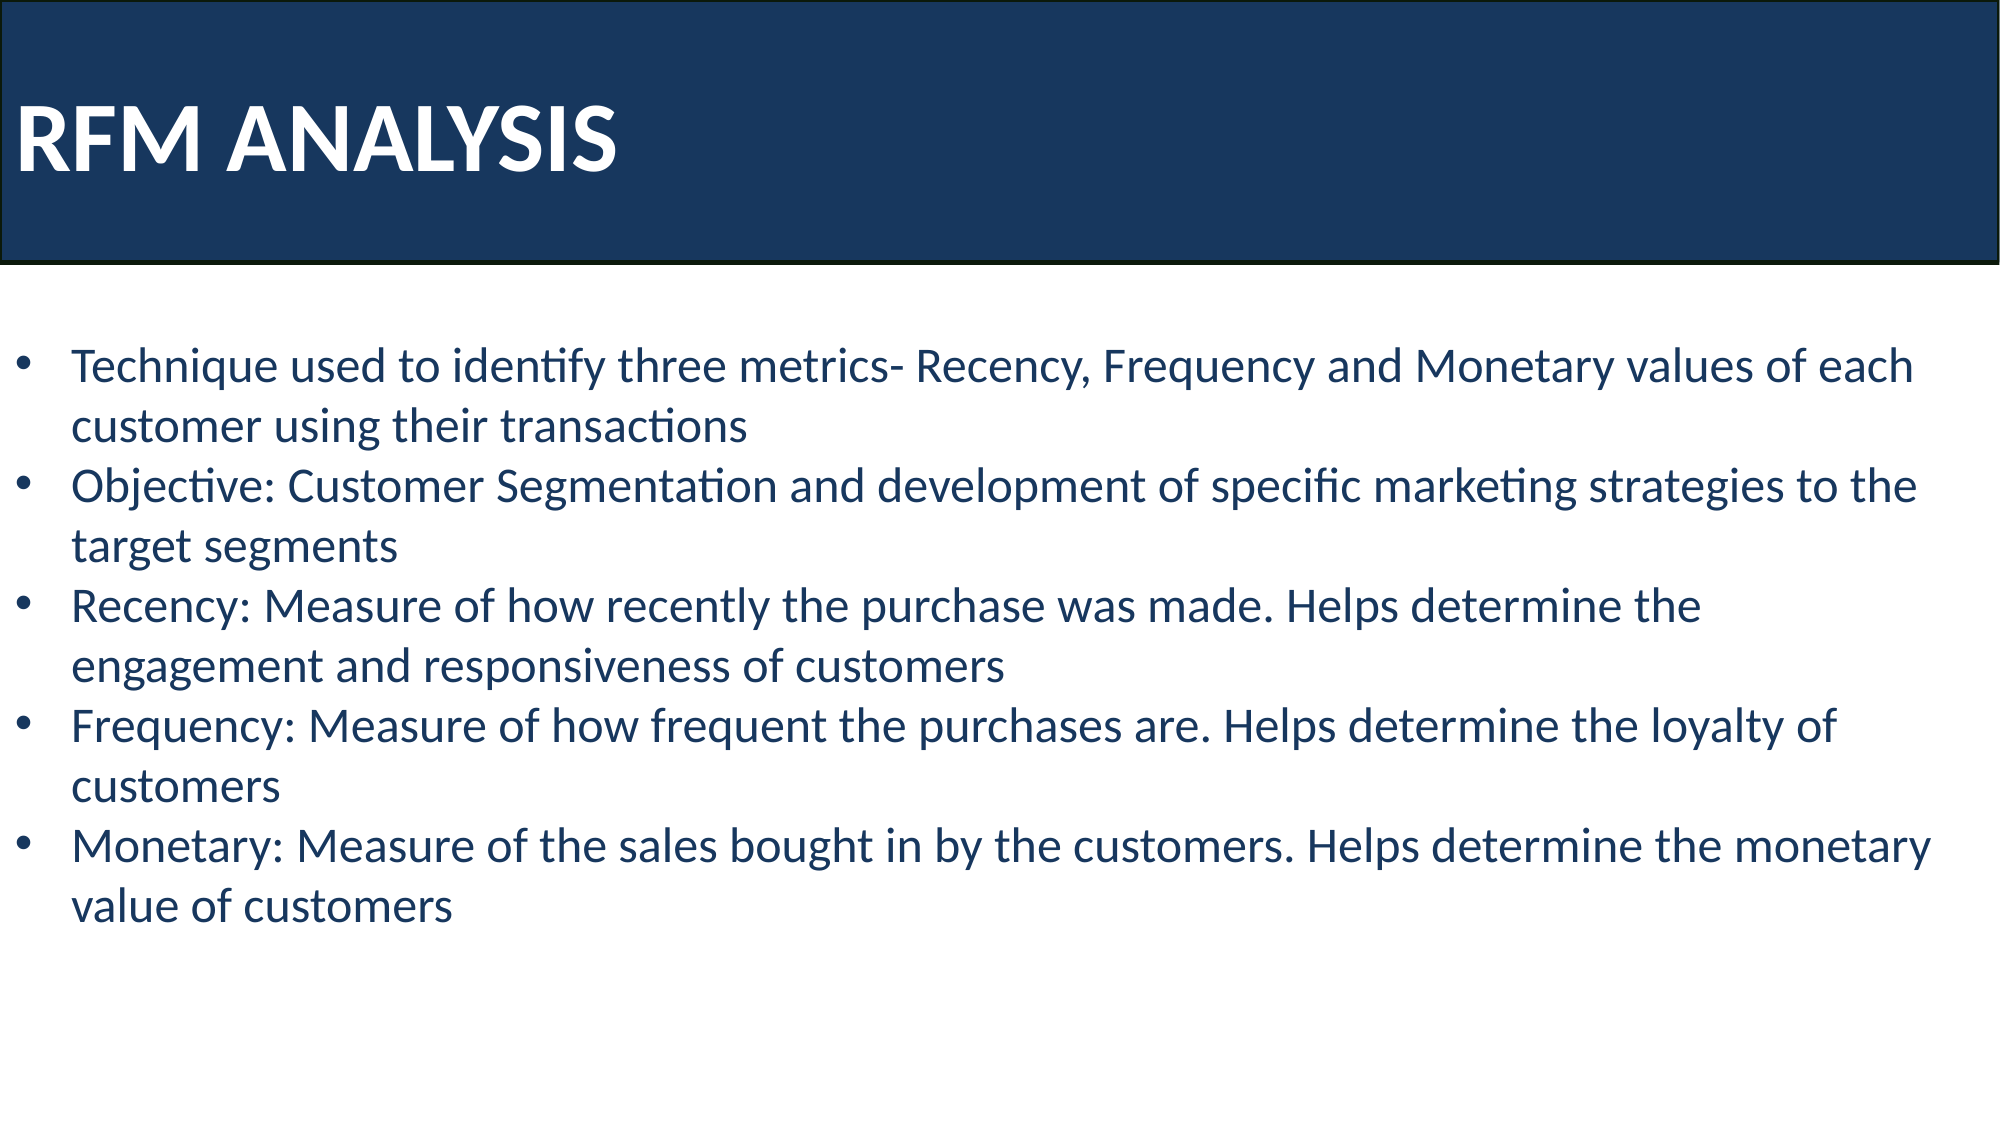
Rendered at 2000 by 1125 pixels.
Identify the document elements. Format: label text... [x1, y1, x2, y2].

text_box Technique used to identify three metrics- Recency, Frequency and Monetary values of each customer using their transactions Objective: Customer Segmentation and development of specific marketing strategies to the target segments Recency: Measure of how recently the purchase was made. Helps determine the engagement and responsiveness of customers Frequency: Measure of how frequent the purchases are. Helps determine the loyalty of customers Monetary: Measure of the sales bought in by the customers. Helps determine the monetary value of customers [0, 324, 1975, 940]
text_box RFM ANALYSIS [0, 0, 2000, 265]
